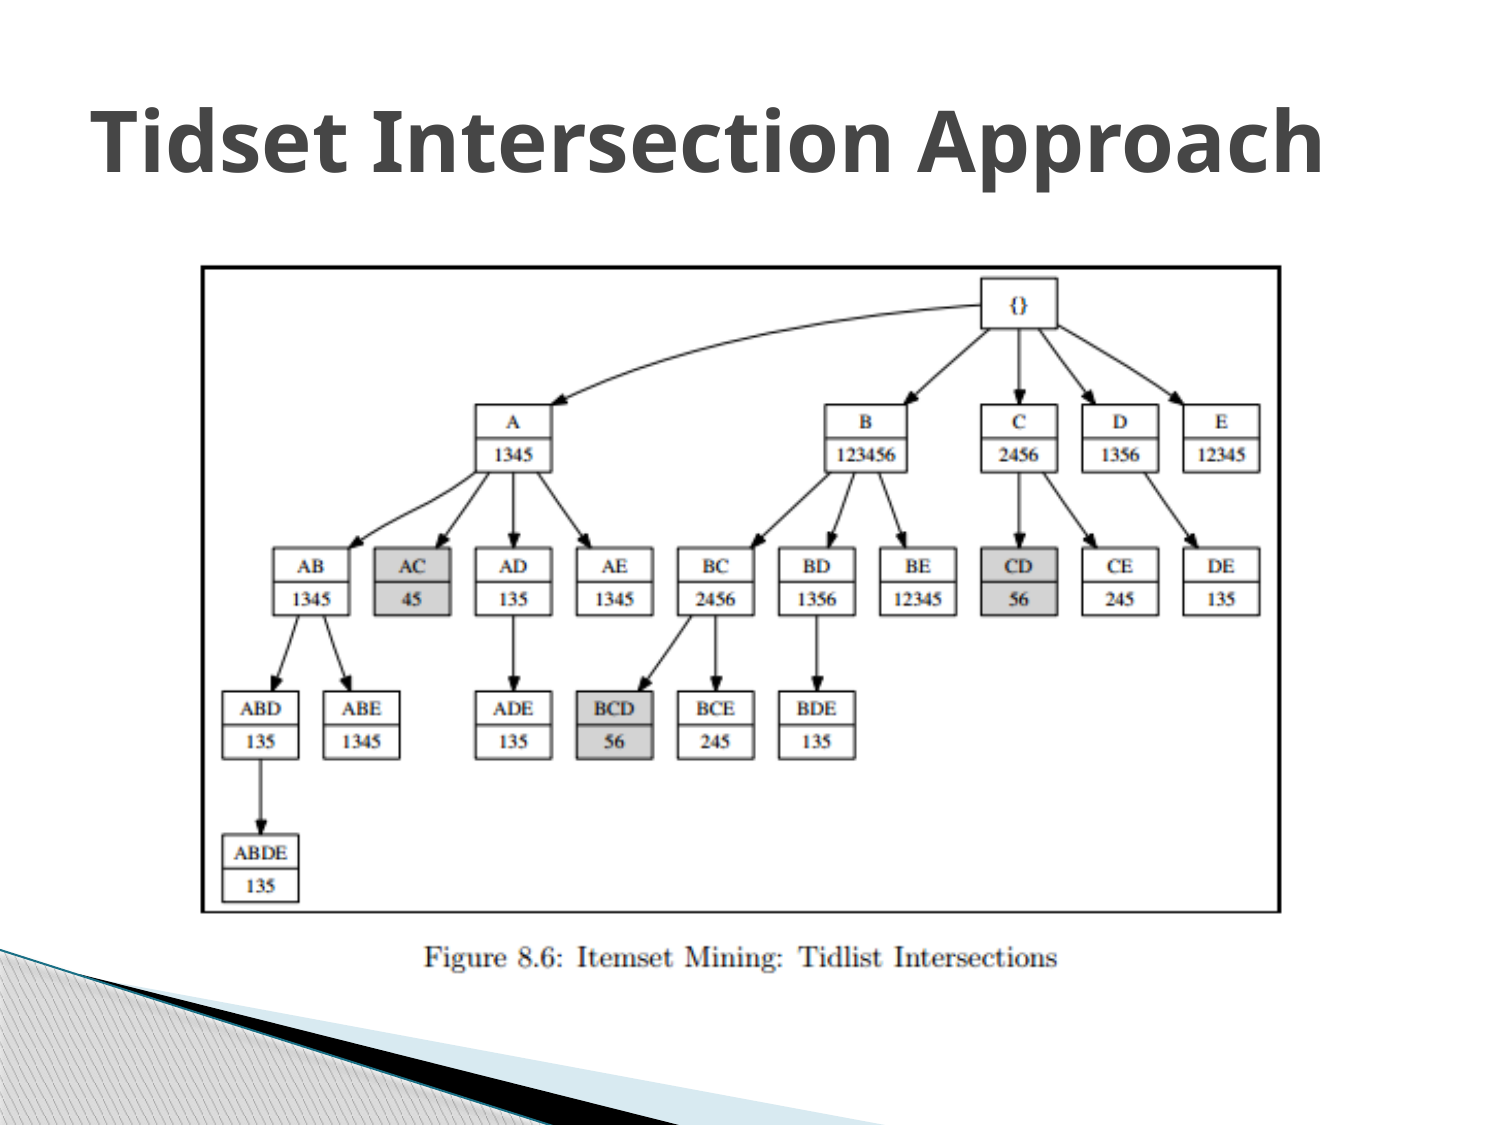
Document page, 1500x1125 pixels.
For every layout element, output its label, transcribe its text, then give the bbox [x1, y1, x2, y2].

title Tidset Intersection Approach [75, 45, 1425, 233]
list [162, 237, 1319, 988]
